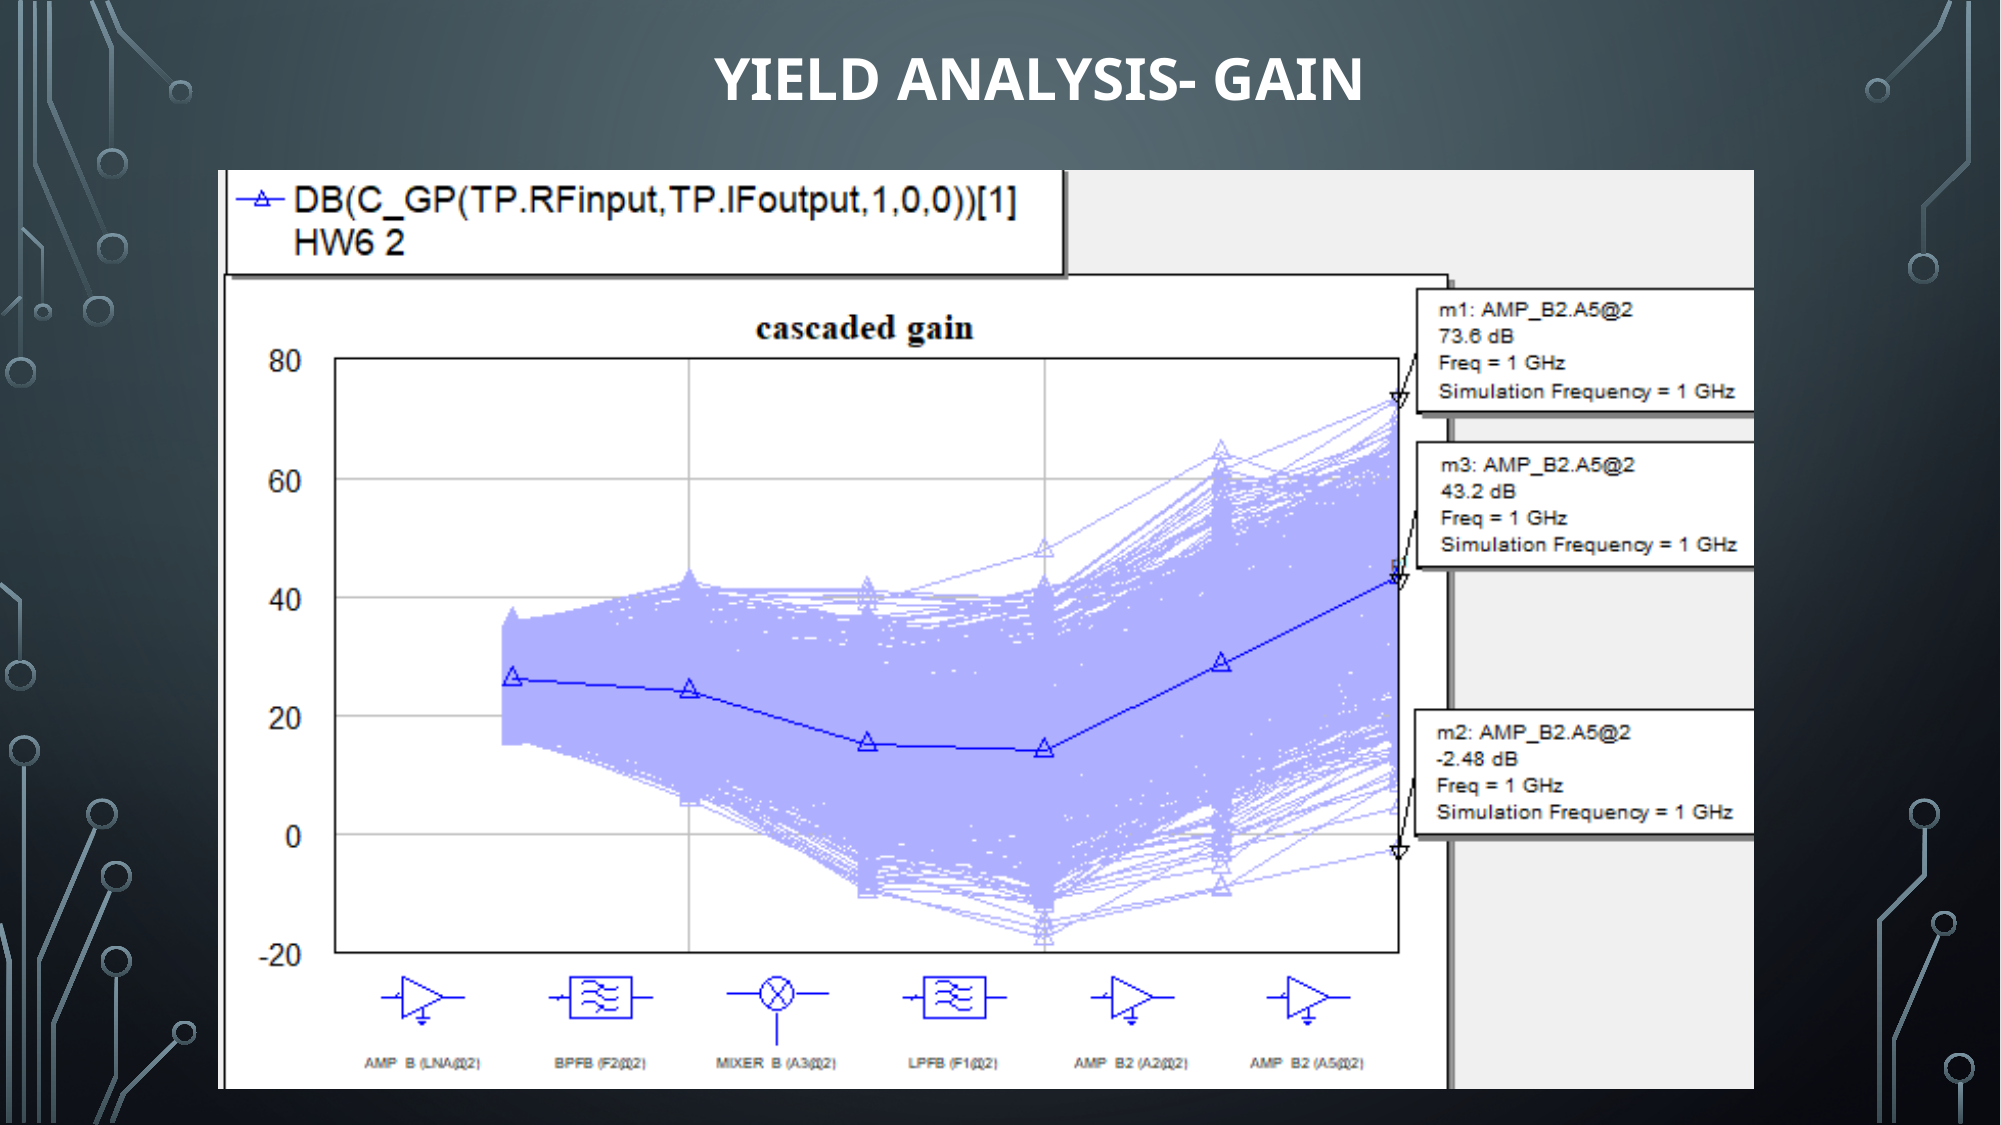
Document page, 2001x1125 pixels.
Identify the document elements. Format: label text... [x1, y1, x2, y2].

text_box YIELD analysis- GAIN [699, 34, 1386, 120]
picture [218, 170, 1754, 1090]
